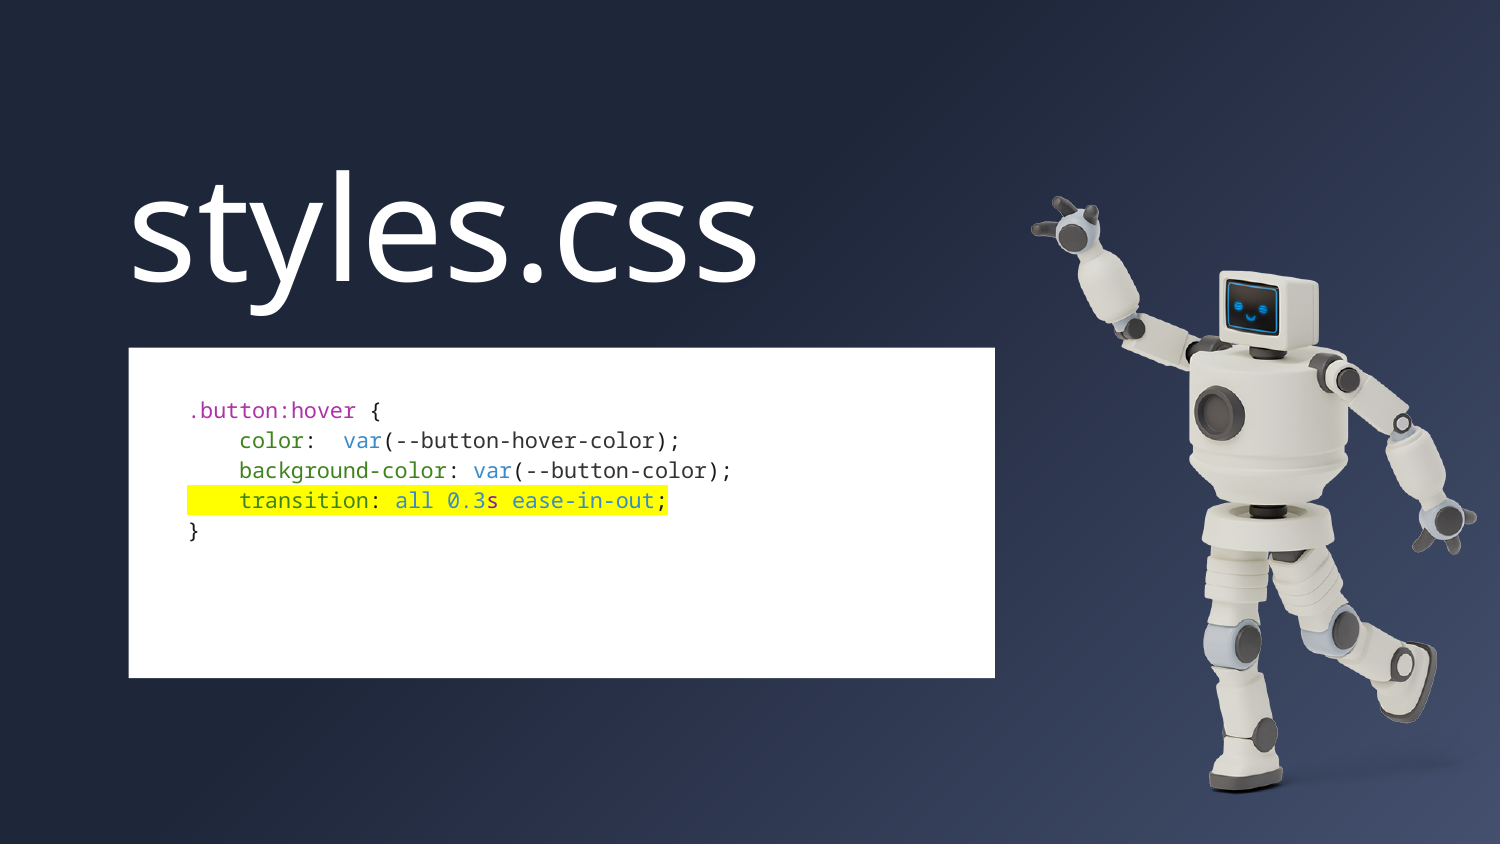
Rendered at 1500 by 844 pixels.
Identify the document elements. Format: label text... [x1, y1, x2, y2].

title styles.css [127, 161, 1270, 420]
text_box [1031, 195, 1478, 796]
text_box .button:hover { color: var(--button-hover-color); background-color: var(--button-color); transition: all 0.3s ease-in-out; } [172, 377, 972, 589]
text_box [128, 347, 995, 679]
